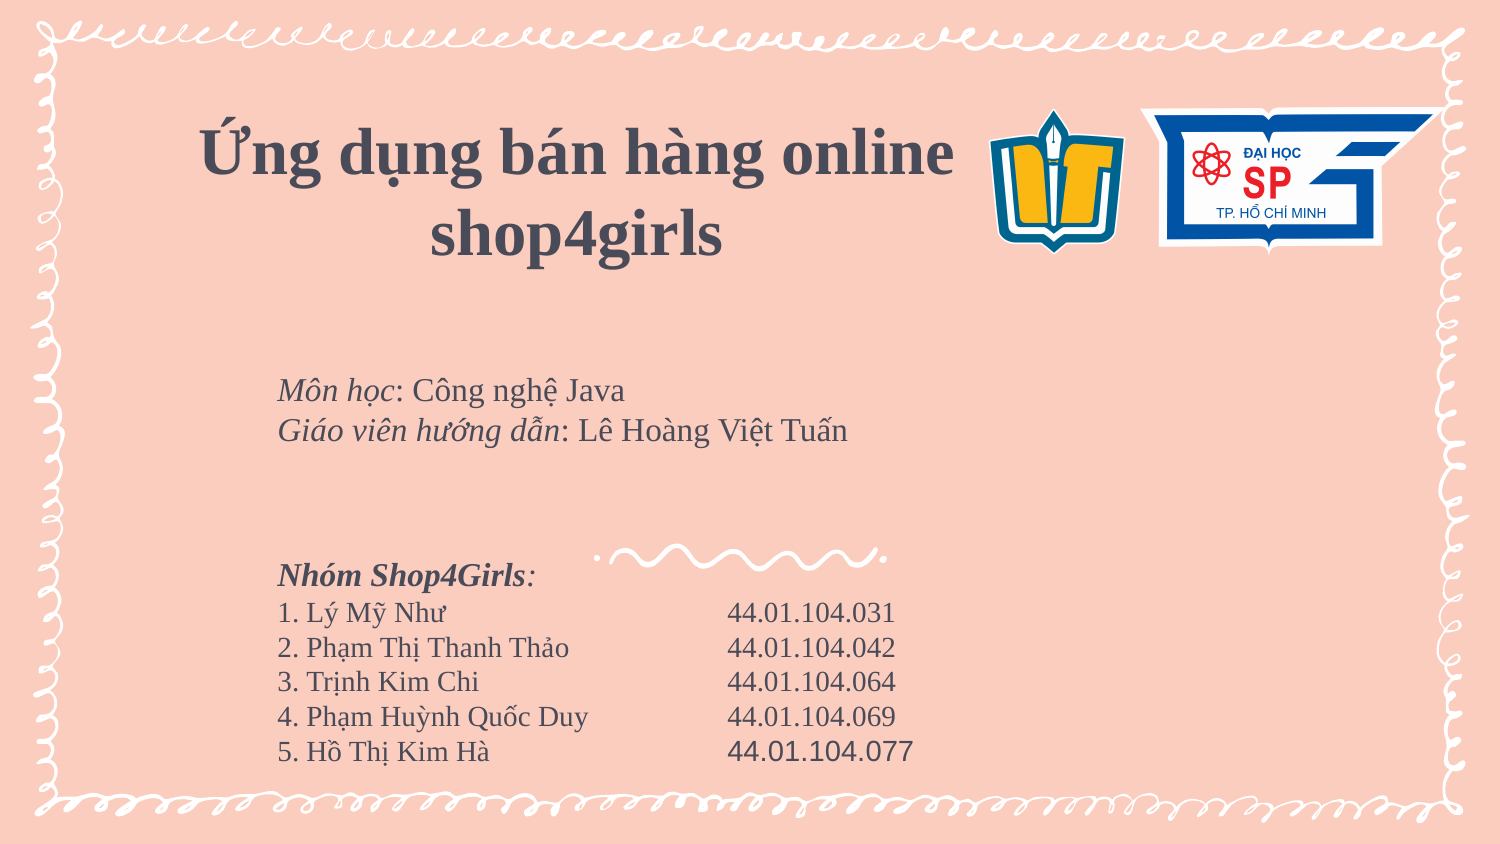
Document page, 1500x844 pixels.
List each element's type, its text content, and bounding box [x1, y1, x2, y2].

text_box Ứng dụng bán hàng online shop4girls [89, 135, 982, 284]
picture [1140, 107, 1446, 257]
picture [987, 107, 1127, 257]
text_box Môn học: Công nghệ Java Giáo viên hướng dẫn: Lê Hoàng Việt Tuấn Nhóm Shop4Girls: 1. Lý Mỹ Như 44.01.104.031 2. Phạm Thị Thanh Thảo 44.01.104.042 3. Trịnh Kim Chi 44.01.104.064 4. Phạm Huỳnh Quốc Duy 44.01.104.069 5. Hồ Thị Kim Hà 44.01.104.077 [262, 255, 1238, 756]
